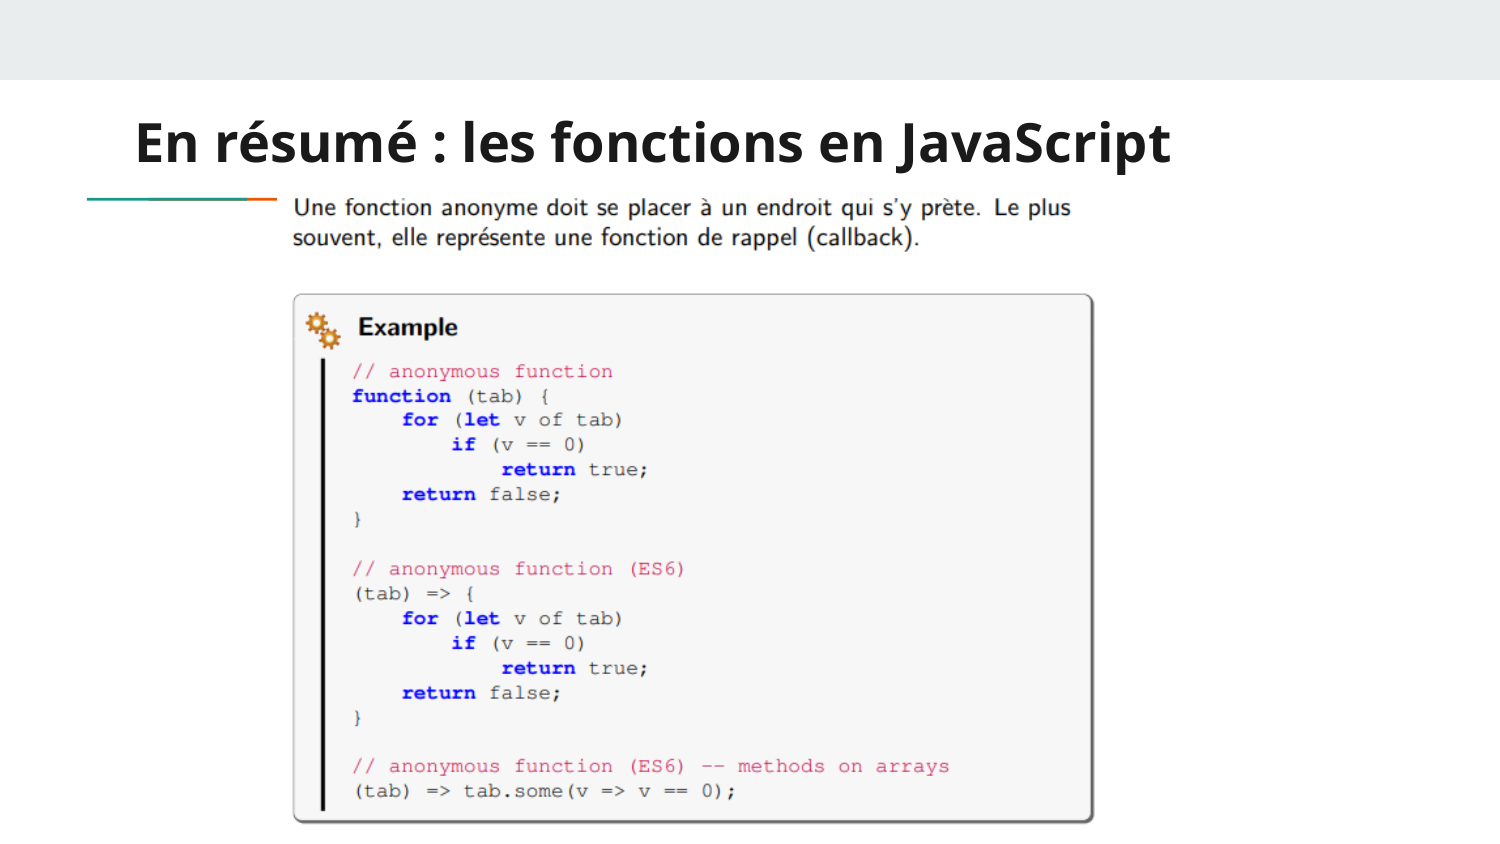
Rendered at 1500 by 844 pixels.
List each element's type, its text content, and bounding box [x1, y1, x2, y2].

title En résumé : les fonctions en JavaScript [119, 92, 1381, 181]
picture [277, 180, 1114, 840]
